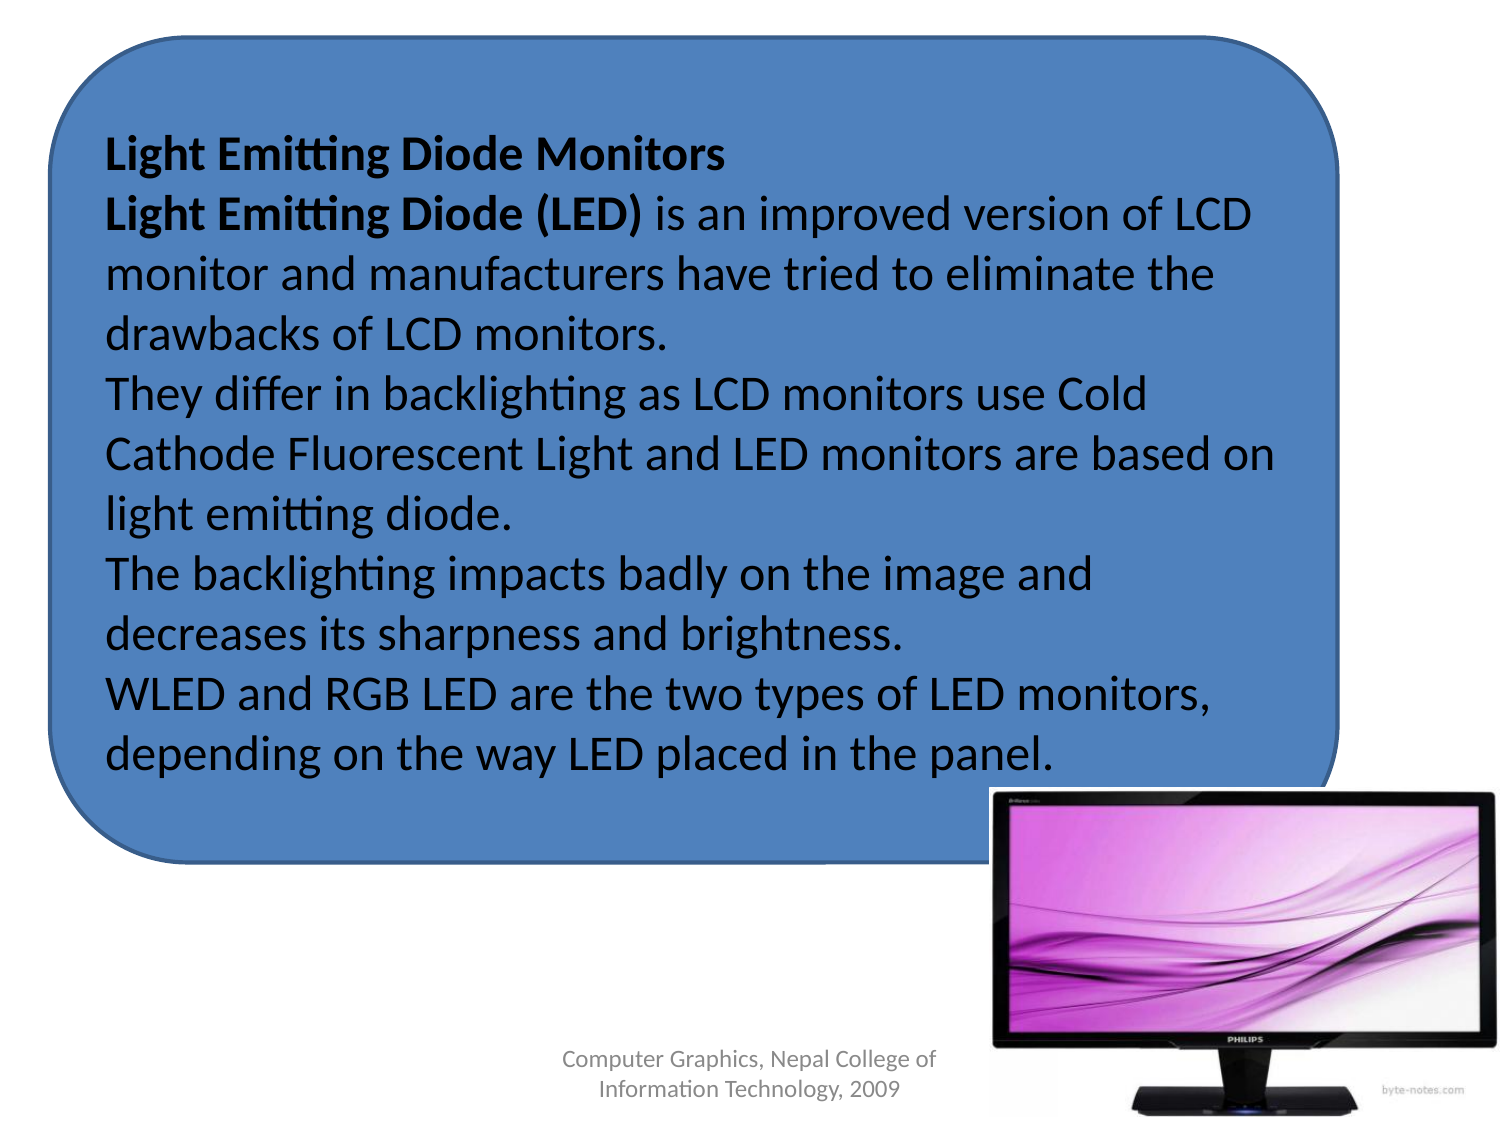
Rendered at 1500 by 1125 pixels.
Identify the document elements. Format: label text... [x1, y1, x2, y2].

text_box Computer Graphics, Nepal College of Information Technology, 2009 [512, 1042, 984, 1103]
text_box Light Emitting Diode Monitors Light Emitting Diode (LED) is an improved version of LCD monitor and manufacturers have tried to eliminate the drawbacks of LCD monitors. They differ in backlighting as LCD monitors use Cold Cathode Fluorescent Light and LED monitors are based on light emitting diode. The backlighting impacts badly on the image and decreases its sharpness and brightness. WLED and RGB LED are the two types of LED monitors, depending on the way LED placed in the panel. [49, 37, 1338, 863]
picture [989, 787, 1500, 1117]
